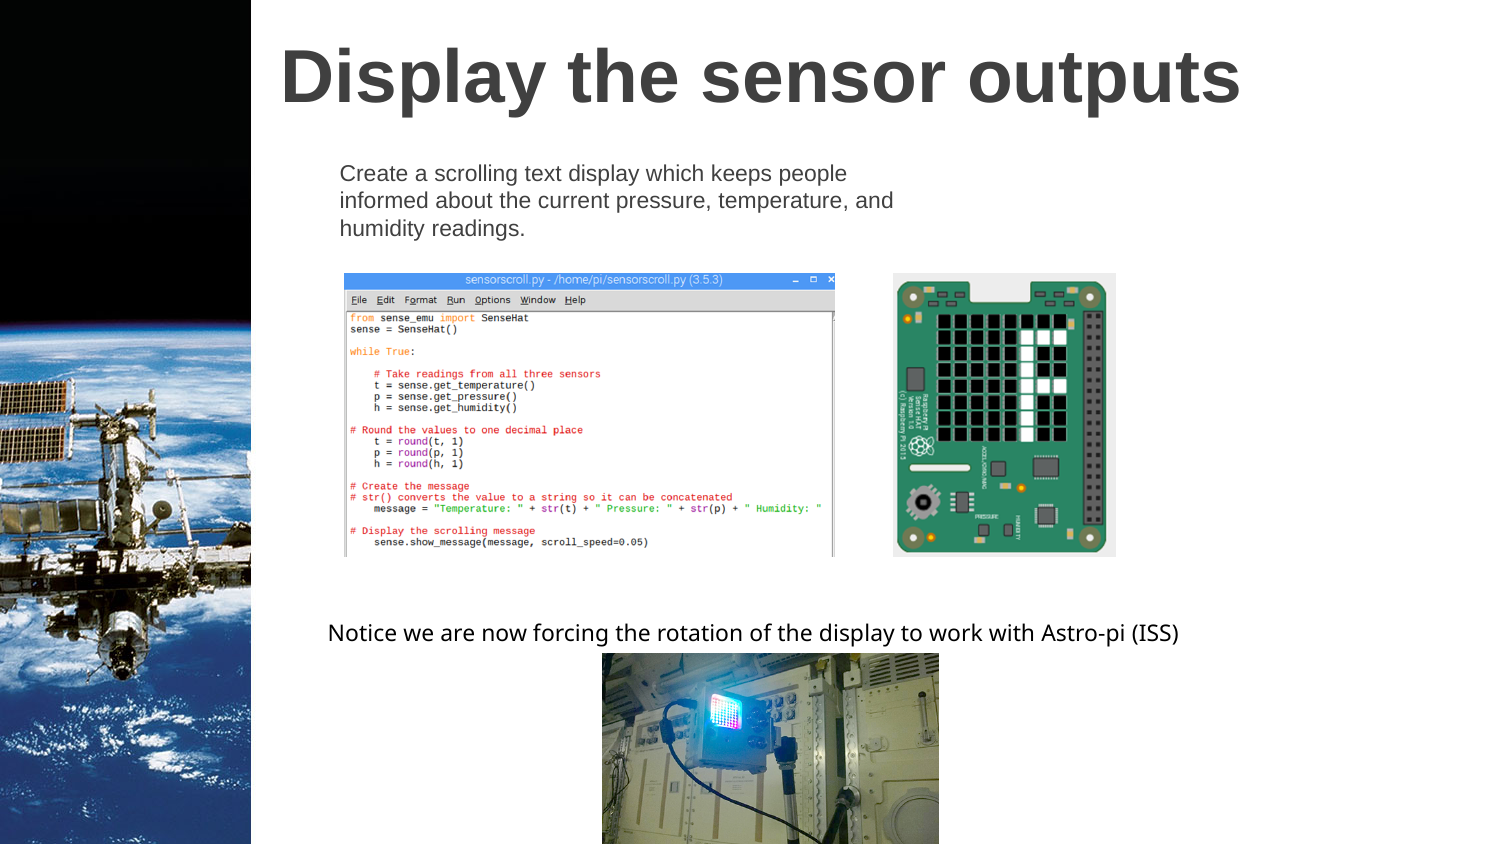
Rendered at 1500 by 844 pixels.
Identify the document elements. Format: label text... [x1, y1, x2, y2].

title Display the sensor outputs [265, 0, 1500, 146]
text_box Notice we are now forcing the rotation of the display to work with Astro-pi (ISS) [312, 611, 1211, 654]
list Create a scrolling text display which keeps people informed about the current pressure, temperature, and humidity readings. [324, 161, 939, 238]
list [344, 272, 836, 557]
picture [0, 0, 1500, 844]
